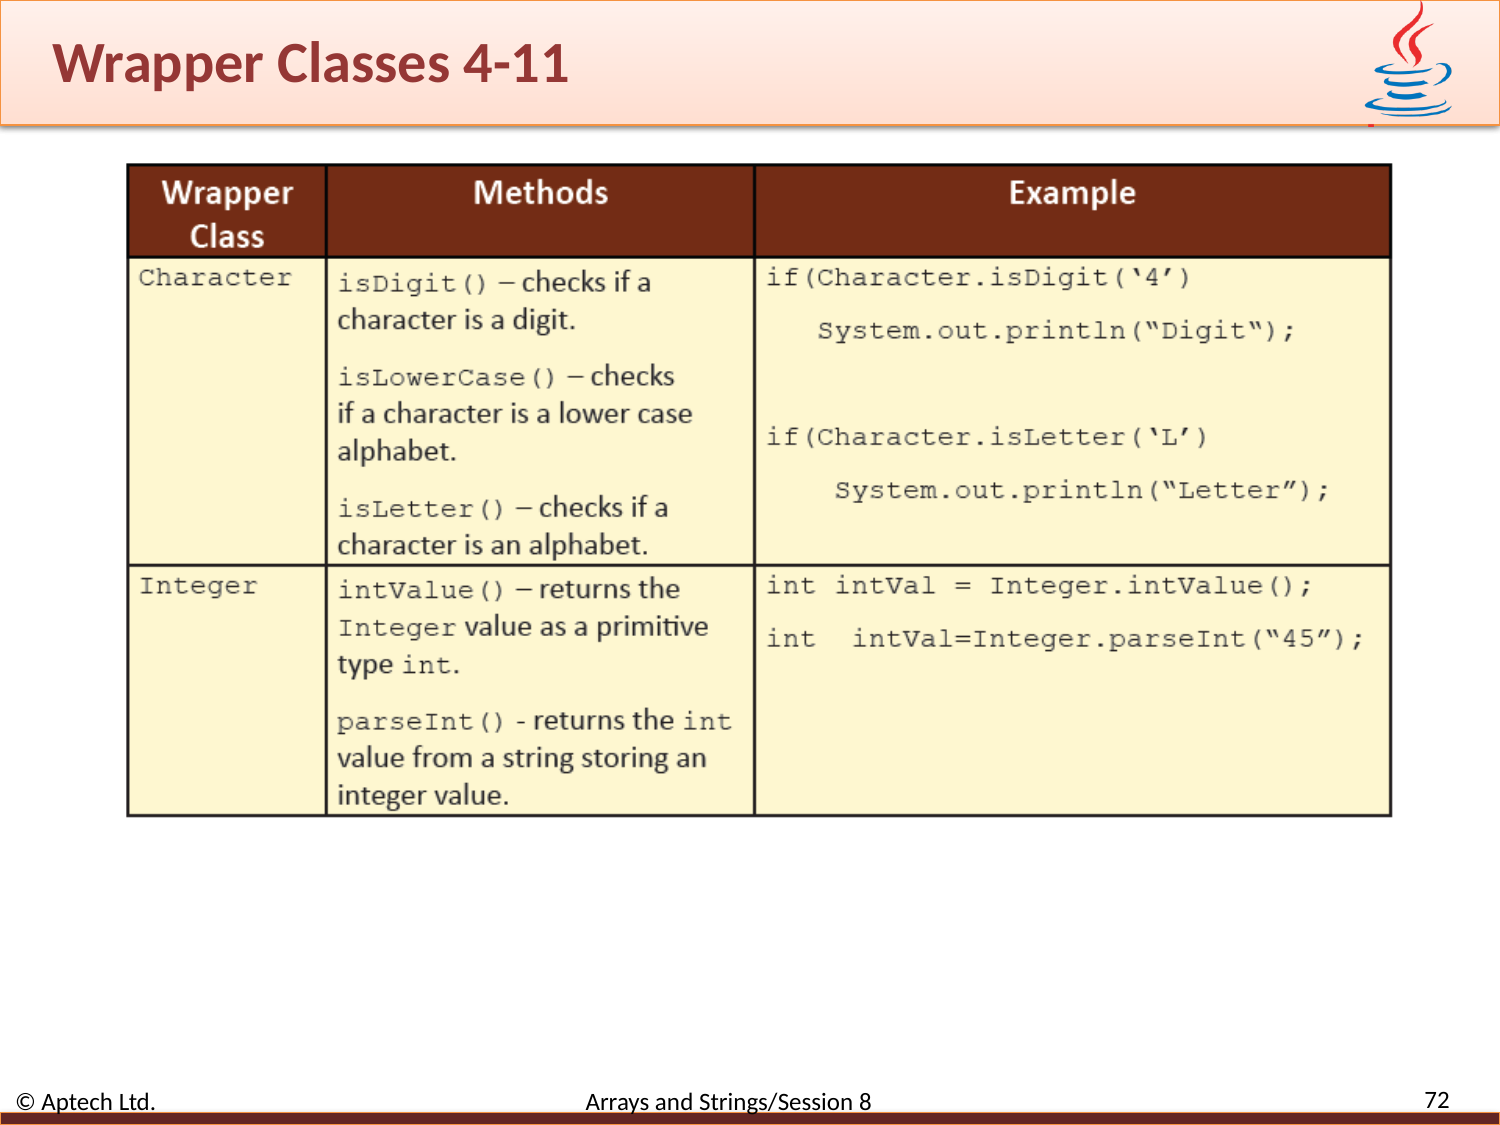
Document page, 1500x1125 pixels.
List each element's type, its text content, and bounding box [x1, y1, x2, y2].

picture [1362, 0, 1454, 127]
title Wrapper Classes 4-11 [37, 24, 1288, 93]
picture [124, 162, 1394, 820]
footer © Aptech Ltd. Arrays and Strings/Session 8 [0, 1087, 1325, 1113]
slide_number 72 [1337, 1084, 1465, 1113]
